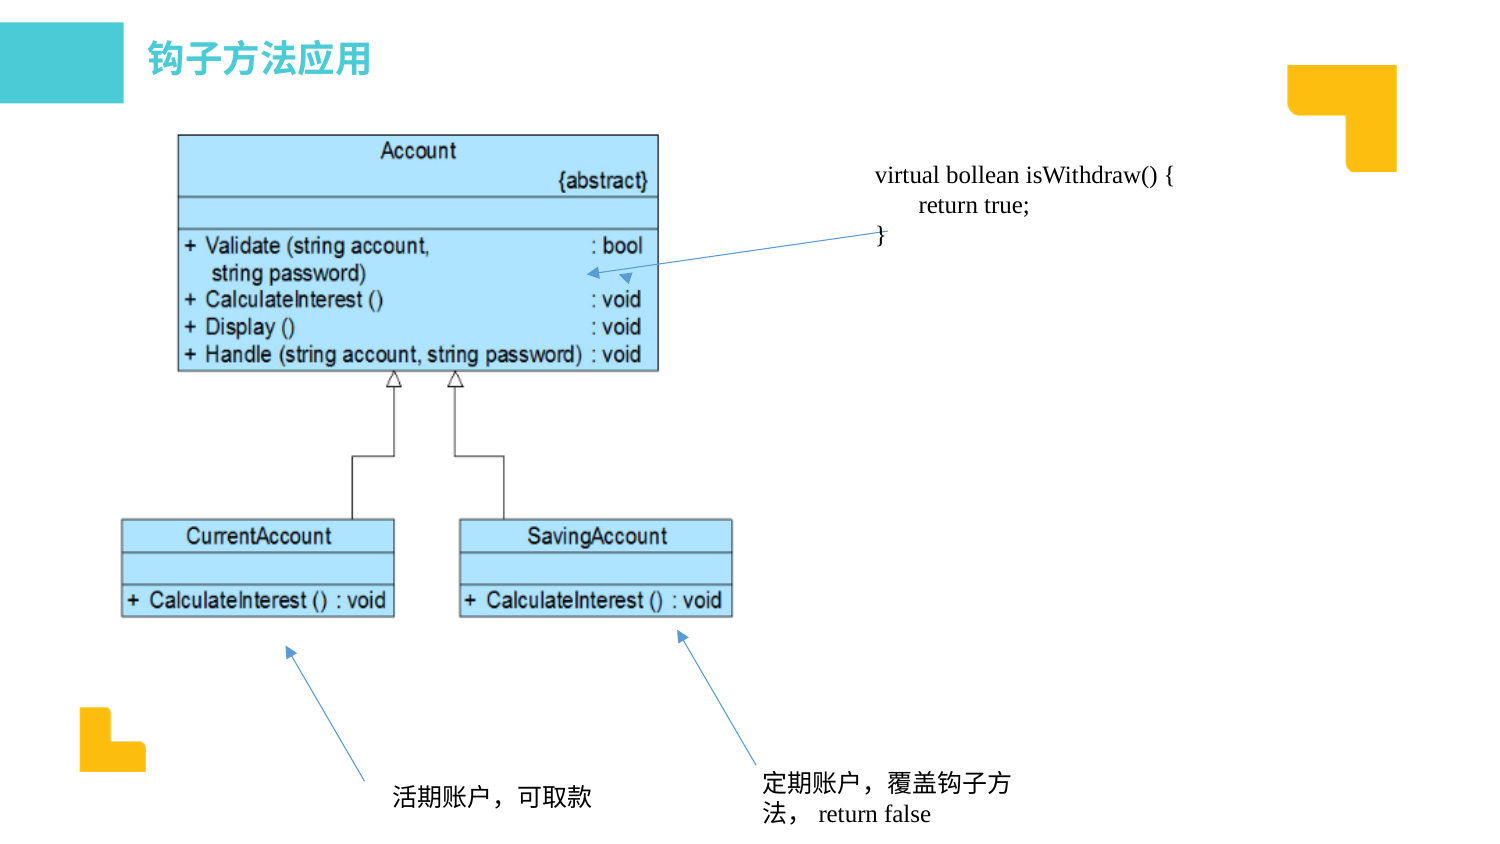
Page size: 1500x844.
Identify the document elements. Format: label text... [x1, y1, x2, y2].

text_box 活期账户，可取款 [377, 774, 735, 820]
text_box 定期账户，覆盖钩子方法，return false [747, 760, 1105, 835]
picture [1287, 65, 1397, 172]
list 钩子方法应用 [132, 35, 736, 104]
picture [80, 708, 145, 771]
text_box [0, 22, 124, 104]
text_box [285, 645, 365, 782]
picture [50, 104, 755, 646]
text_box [586, 230, 888, 275]
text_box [677, 629, 757, 766]
text_box virtual bollean isWithdraw() { return true; } [859, 151, 1217, 256]
